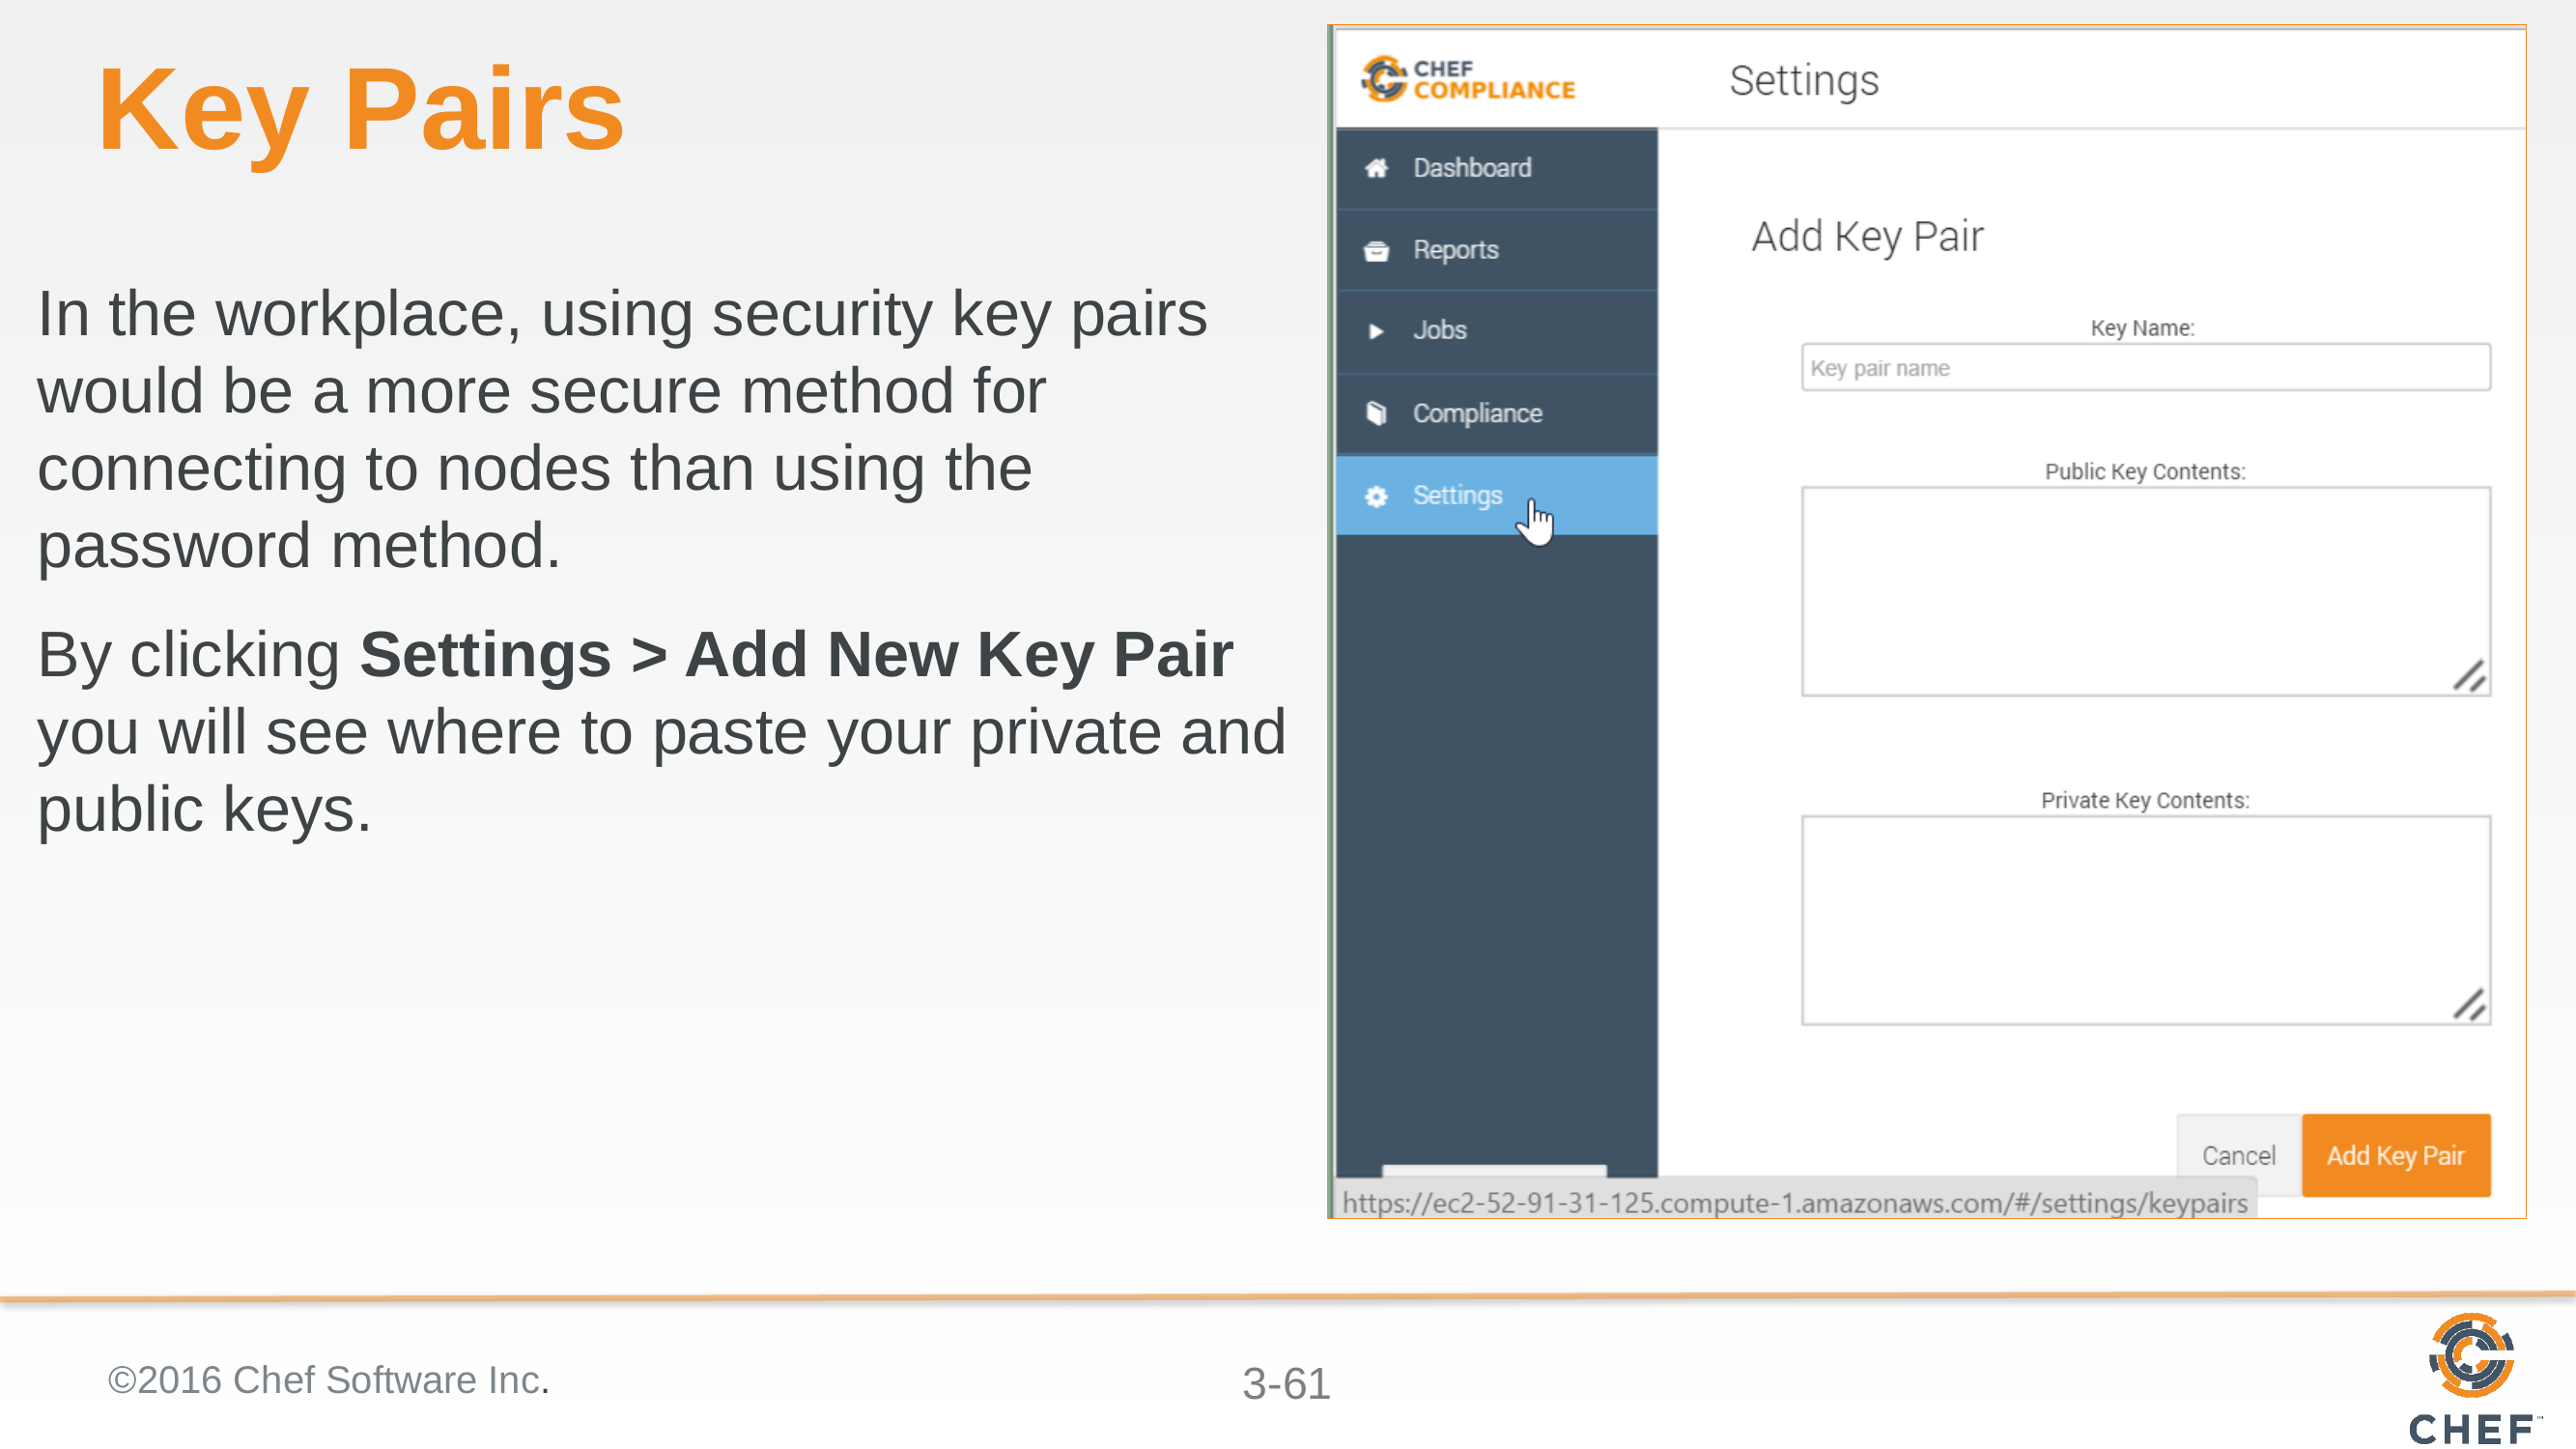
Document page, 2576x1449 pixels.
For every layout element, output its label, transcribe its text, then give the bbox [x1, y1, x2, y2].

picture [2399, 1297, 2551, 1449]
picture [1327, 24, 2527, 1219]
list In the workplace, using security key pairs would be a more secure method for connecting to nodes than using the password method. By clicking Settings > Add New Key Pair you will see where to paste your private and public keys. [37, 270, 1304, 1119]
title Key Pairs [96, 48, 1322, 180]
